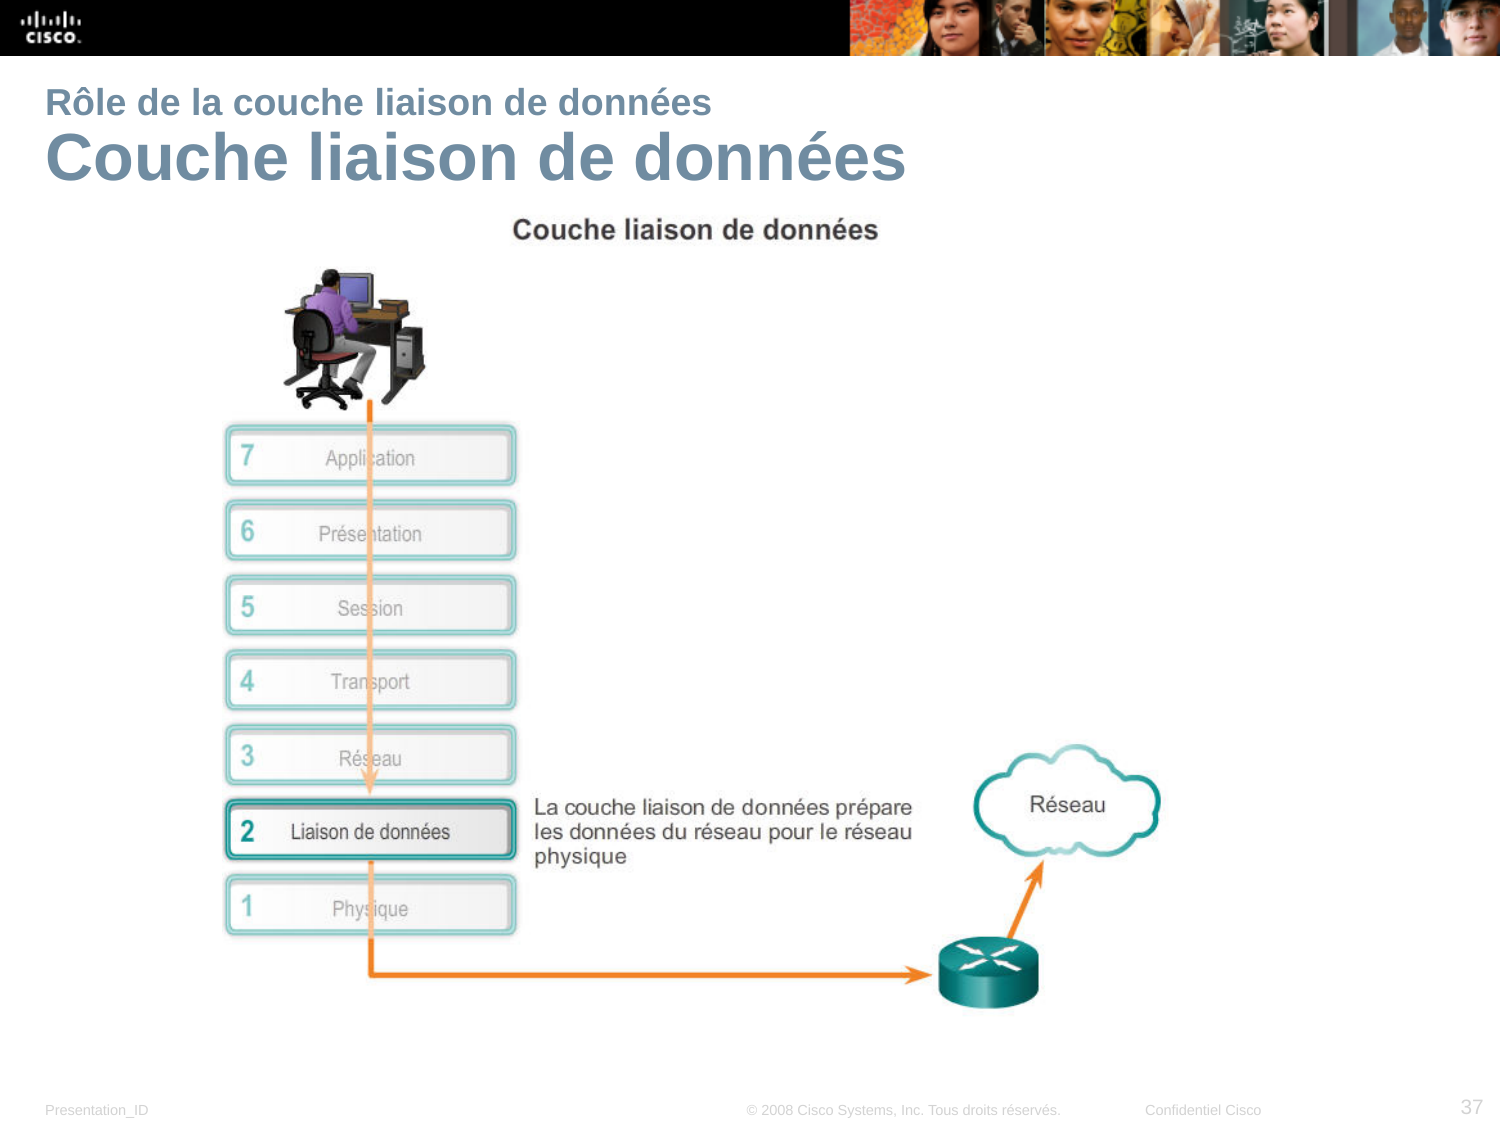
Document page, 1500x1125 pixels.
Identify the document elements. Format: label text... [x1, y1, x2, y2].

picture [0, 0, 1500, 56]
title Rôle de la couche liaison de données Couche liaison de données [31, 64, 1471, 203]
picture [222, 204, 1175, 1056]
